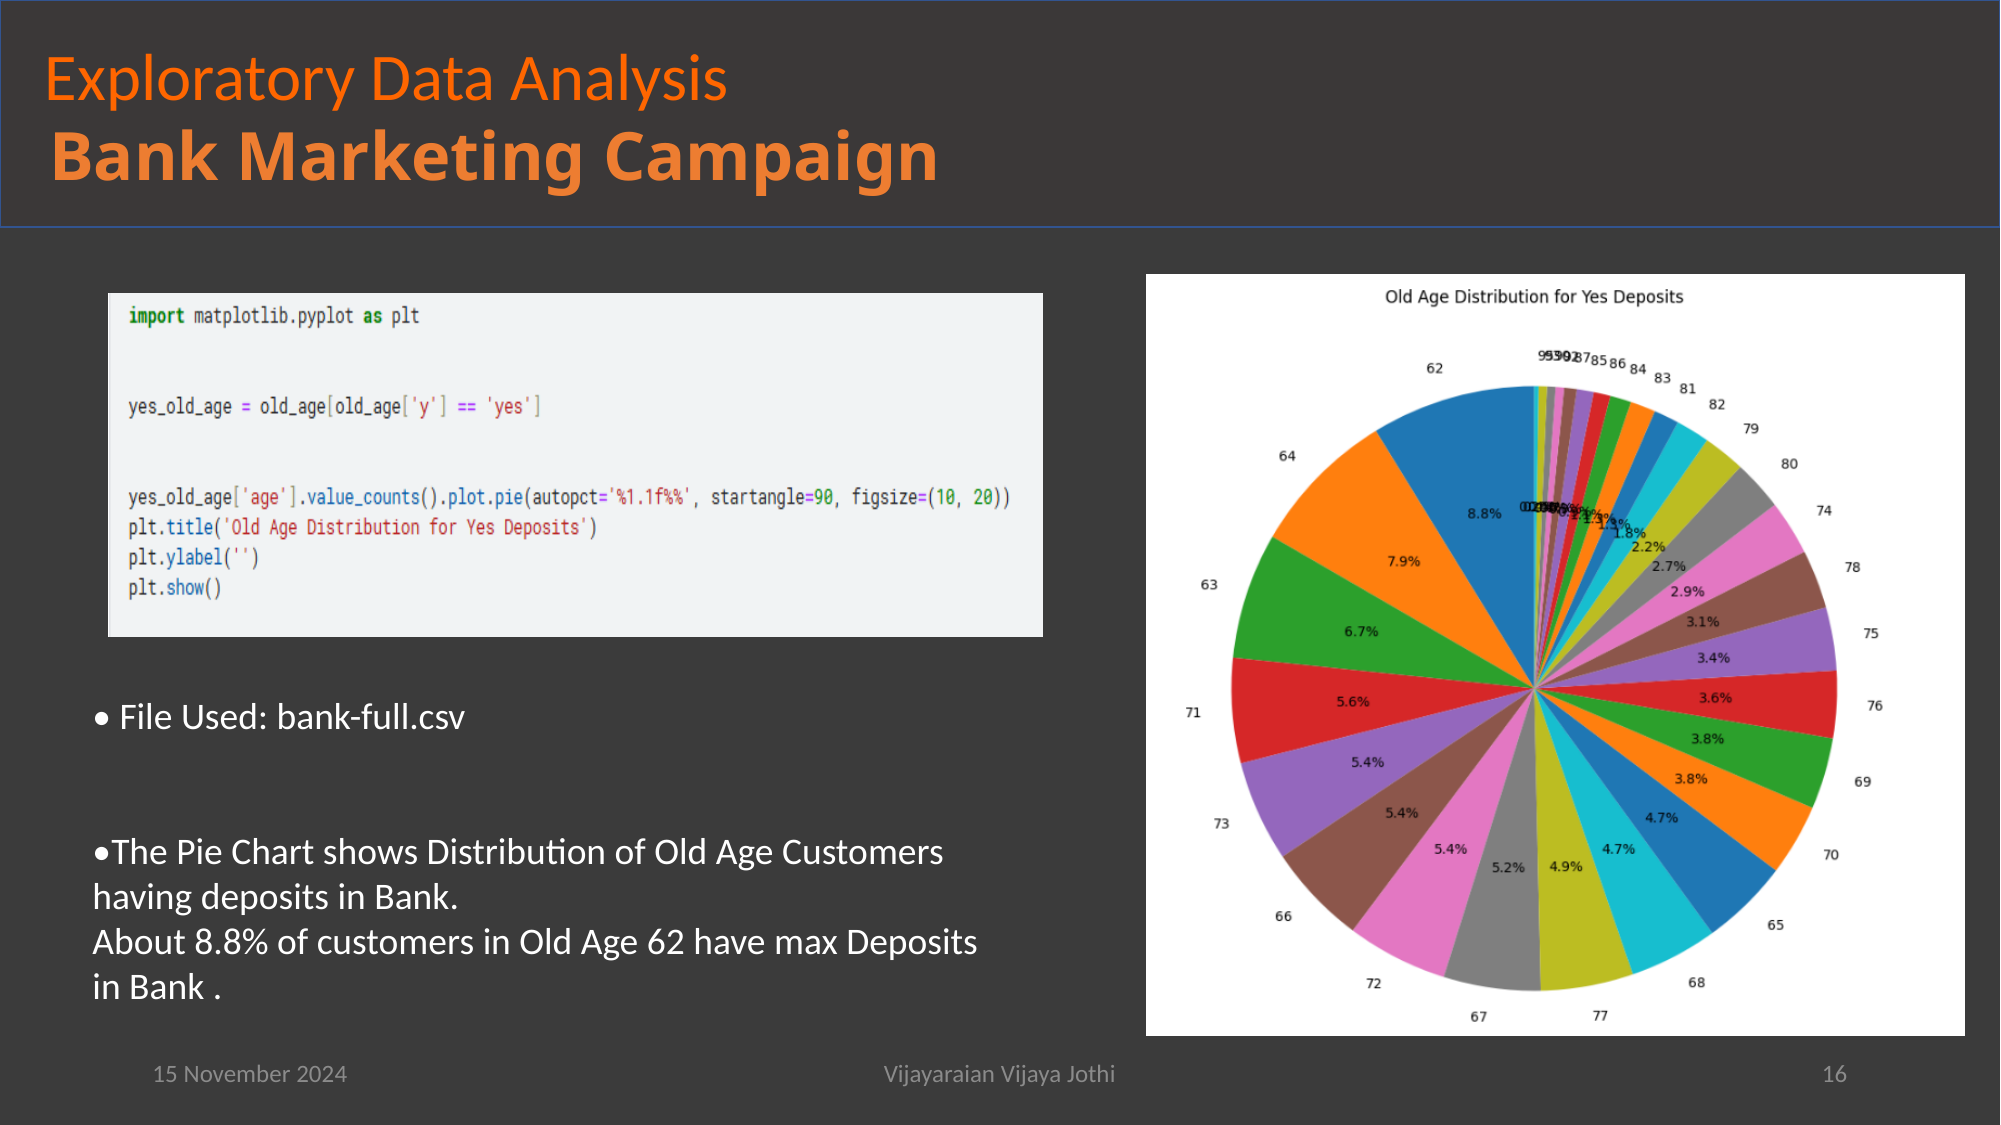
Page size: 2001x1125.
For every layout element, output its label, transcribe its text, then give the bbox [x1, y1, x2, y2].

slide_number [137, 1042, 588, 1103]
text_box Exploratory Data Analysis Bank Marketing Campaign [0, 0, 2000, 228]
text_box • File Used: bank-full.csv •The Pie Chart shows Distribution of Old Age Customers having deposits in Bank. About 8.8% of customers in Old Age 62 have max Deposits in Bank . [77, 684, 1012, 1060]
picture [1146, 274, 1965, 1036]
slide_number 16 [1412, 1042, 1863, 1103]
footer Vijayaraian Vijaya Jothi [662, 1042, 1338, 1103]
picture [108, 293, 1043, 637]
